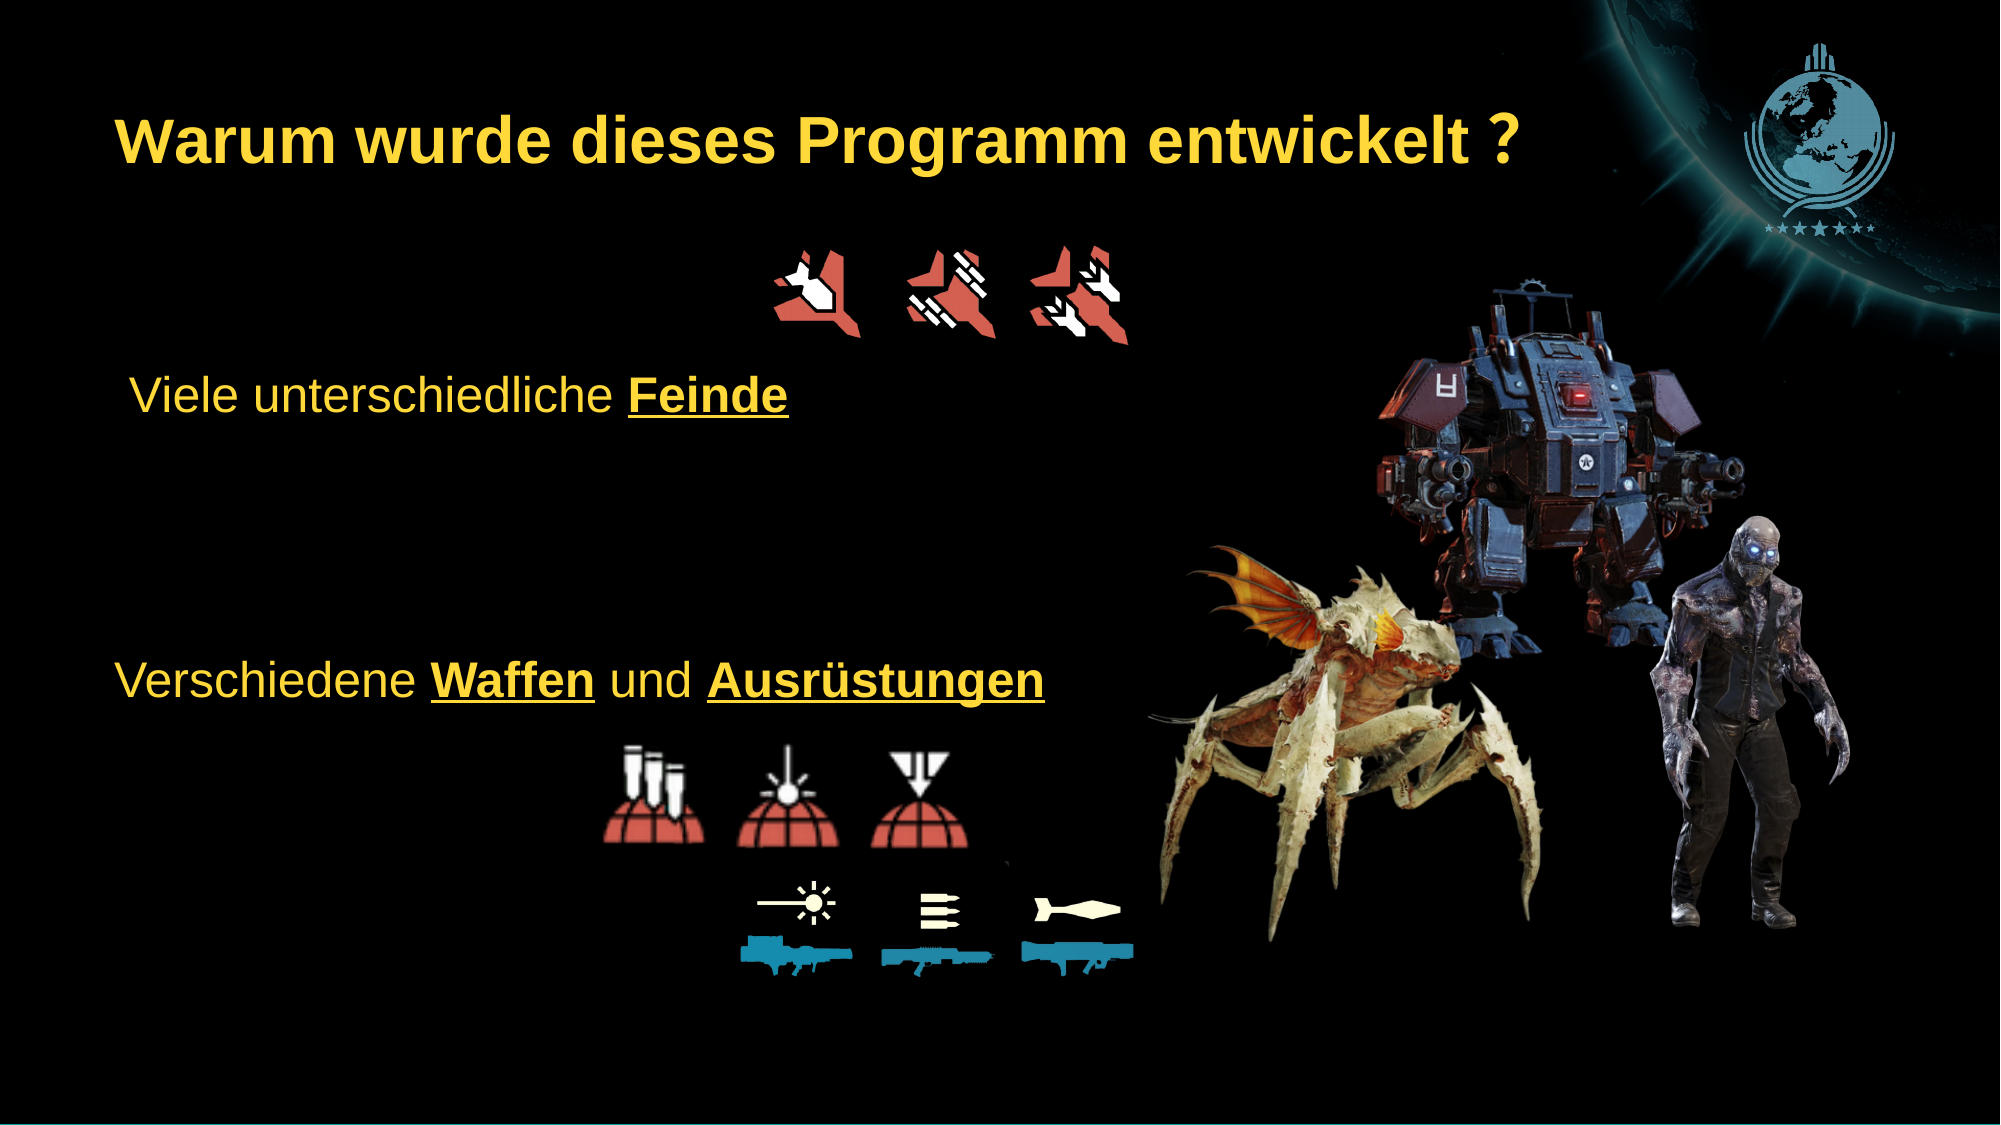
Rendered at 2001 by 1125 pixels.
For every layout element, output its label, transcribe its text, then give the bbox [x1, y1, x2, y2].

text_box [0, 0, 2000, 1125]
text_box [722, 861, 1148, 1010]
picture [1744, 43, 1895, 236]
list Verschiedene Waffen und Ausrüstungen [114, 629, 1073, 735]
picture [1123, 258, 1862, 960]
text_box Viele unterschiedliche Feinde [114, 354, 882, 490]
title Warum wurde dieses Programm entwickelt？ [114, 59, 1744, 178]
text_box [590, 729, 985, 867]
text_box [758, 226, 1147, 363]
